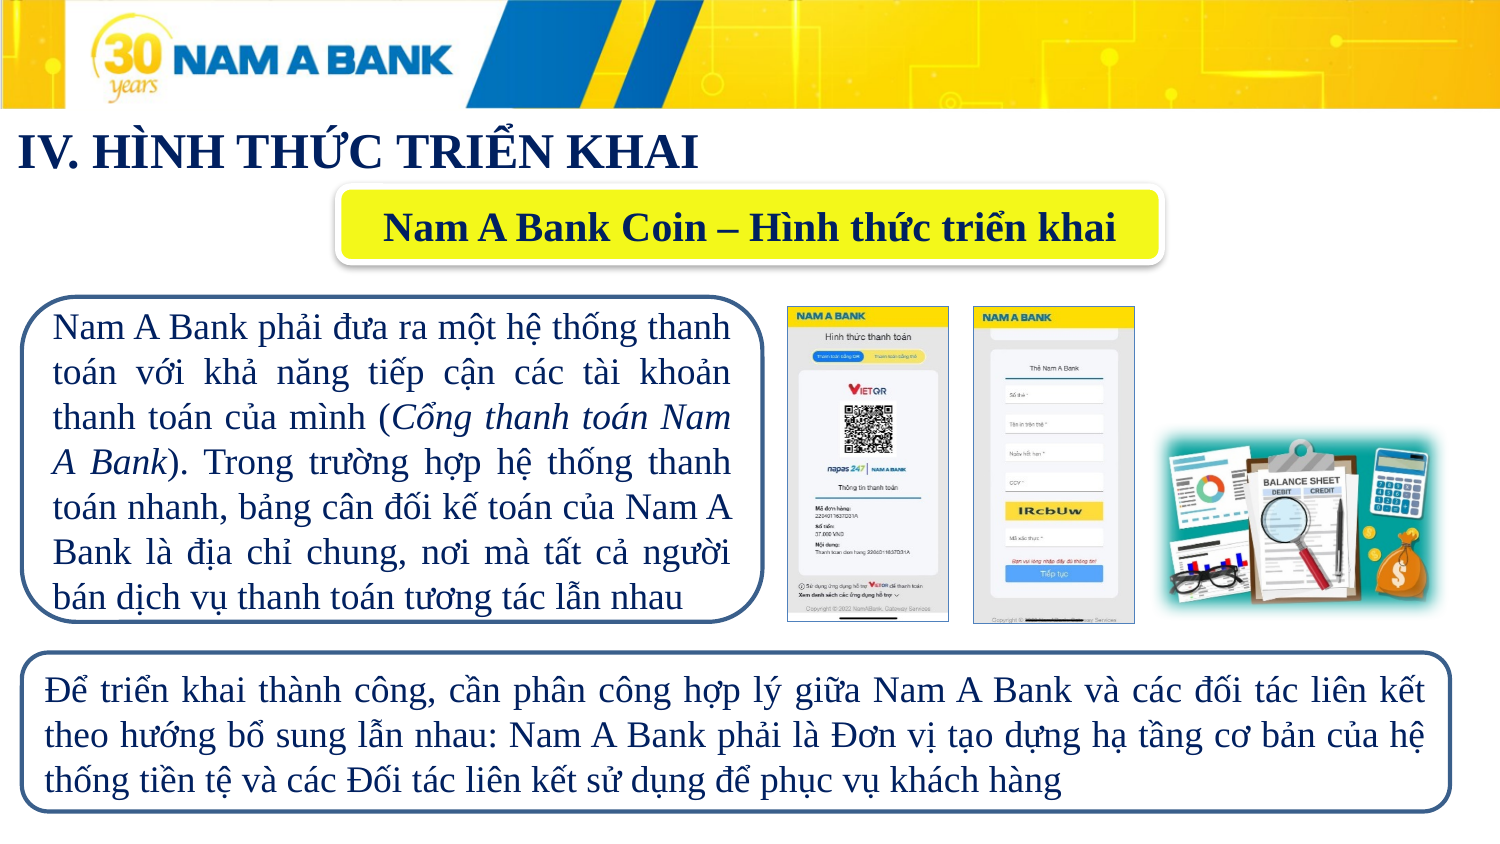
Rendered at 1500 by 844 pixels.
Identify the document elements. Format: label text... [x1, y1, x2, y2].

picture [0, 0, 1500, 844]
text_box Nam A Bank Coin – Hình thức triển khai [335, 183, 1165, 266]
text_box IV. HÌNH THỨC TRIỂN KHAI [3, 118, 1104, 186]
text_box Để triển khai thành công, cần phân công hợp lý giữa Nam A Bank và các đối tác liên kết theo hướng bổ sung lẫn nhau: Nam A Bank phải là Đơn vị tạo dựng hạ tầng cơ bản của hệ thống tiền tệ và các Đối tác liên kết sử dụng để phục vụ khách hàng [19, 650, 1453, 814]
text_box Nam A Bank phải đưa ra một hệ thống thanh toán với khả năng tiếp cận các tài khoản thanh toán của mình (Cổng thanh toán Nam A Bank). Trong trường hợp hệ thống thanh toán nhanh, bảng cân đối kế toán của Nam A Bank là địa chỉ chung, nơi mà tất cả người bán dịch vụ thanh toán tương tác lẫn nhau [19, 294, 765, 624]
